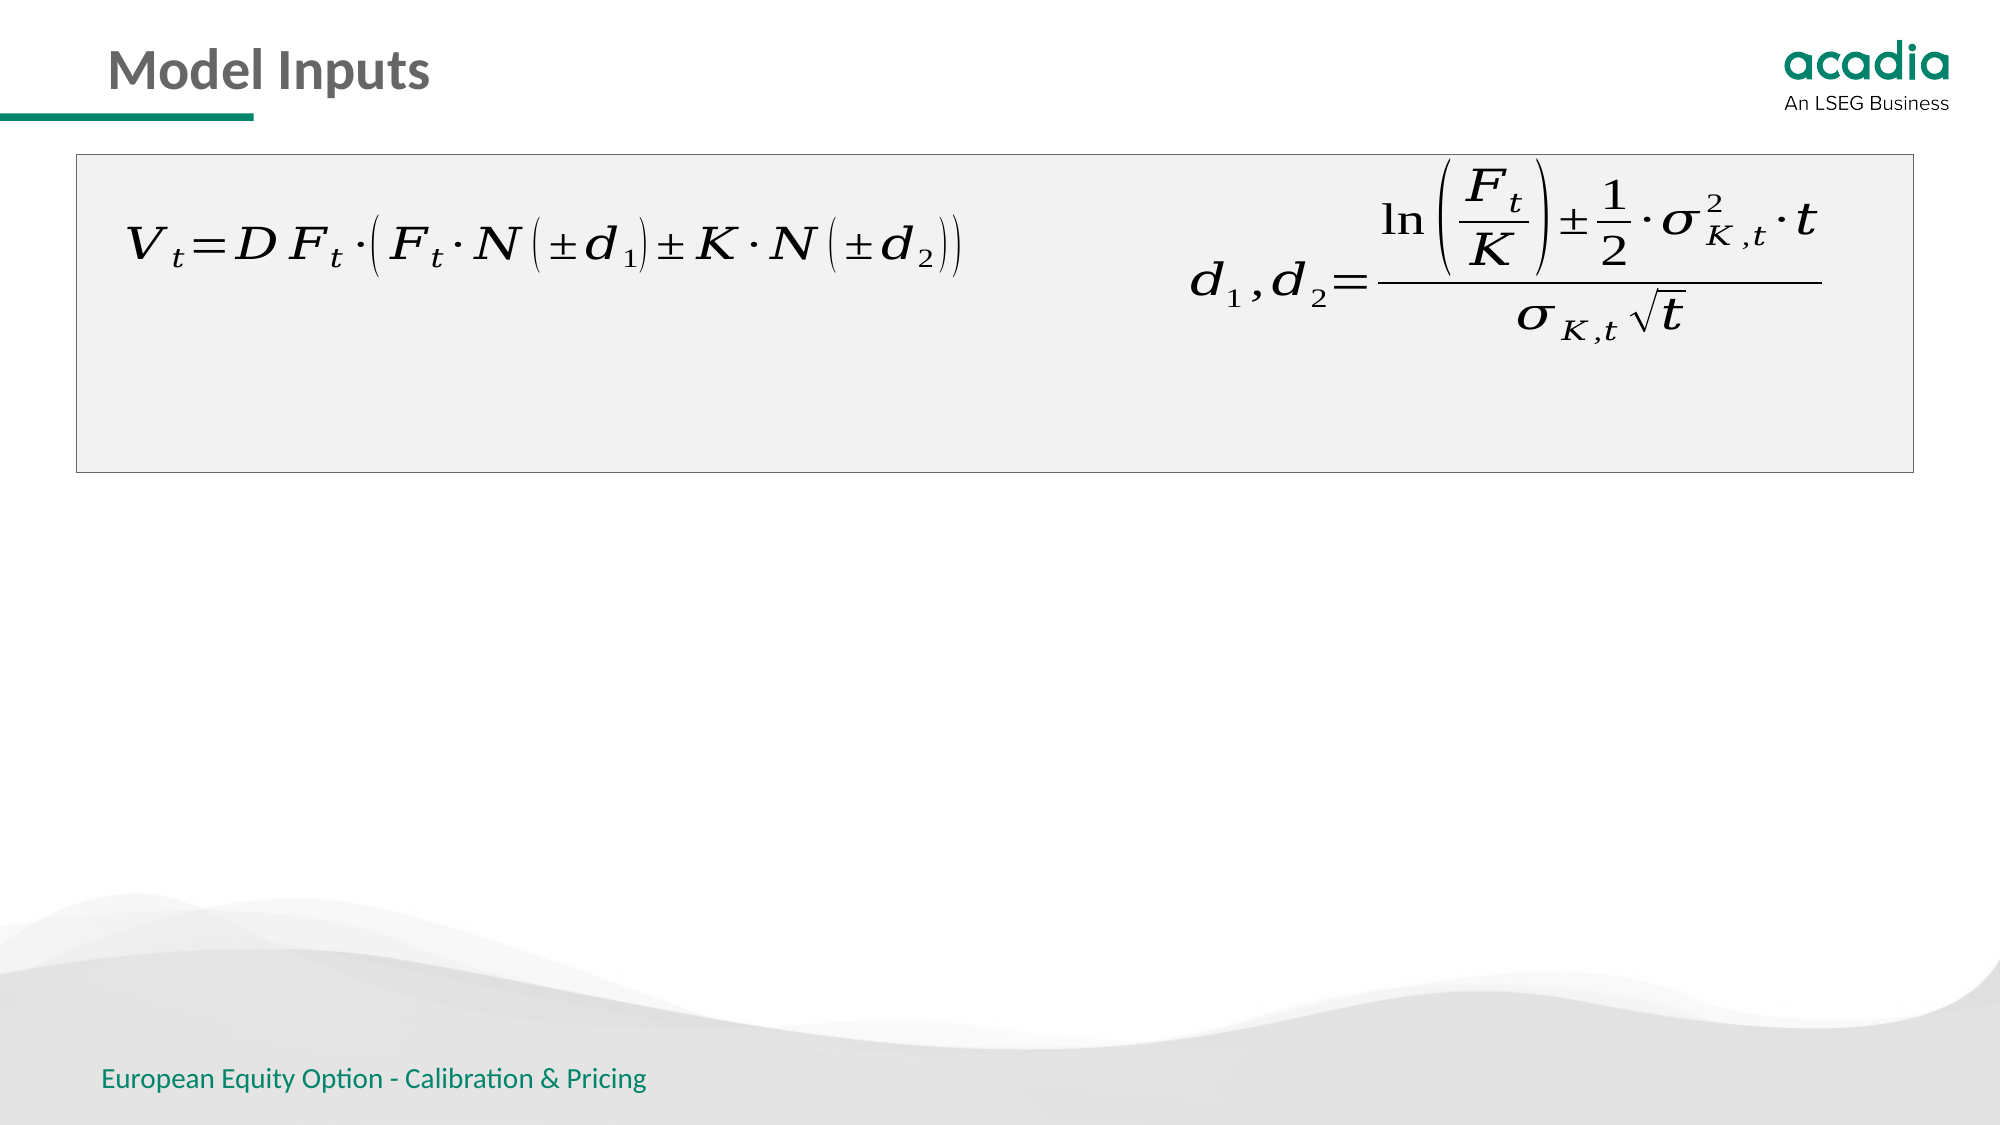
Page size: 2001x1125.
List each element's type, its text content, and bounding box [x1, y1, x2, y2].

text_box [76, 154, 1914, 473]
picture [1775, 32, 1958, 118]
title Model Inputs [92, 6, 1606, 110]
list European Equity Option - Calibration & Pricing [86, 1055, 693, 1108]
